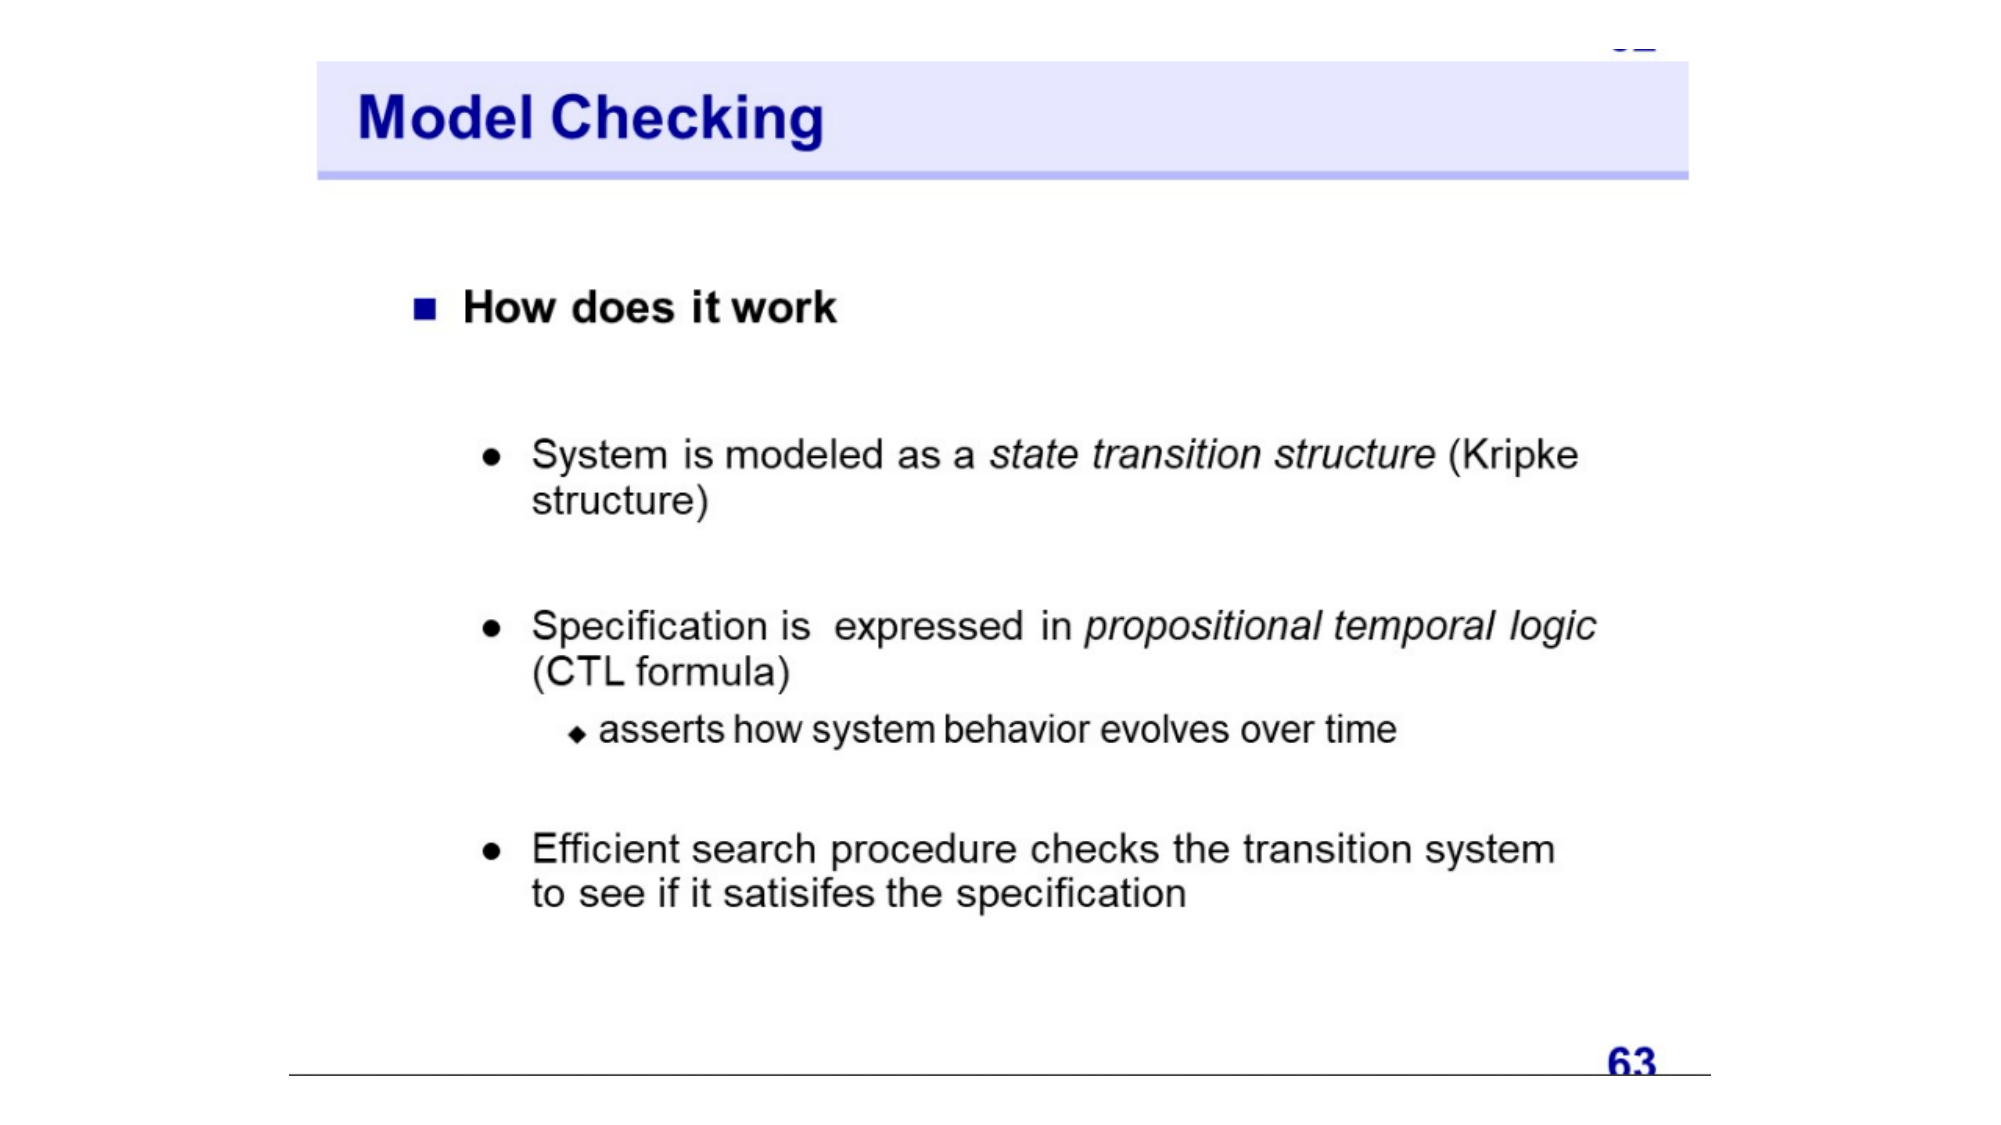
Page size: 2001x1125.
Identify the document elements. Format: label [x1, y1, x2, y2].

picture [289, 49, 1711, 1076]
